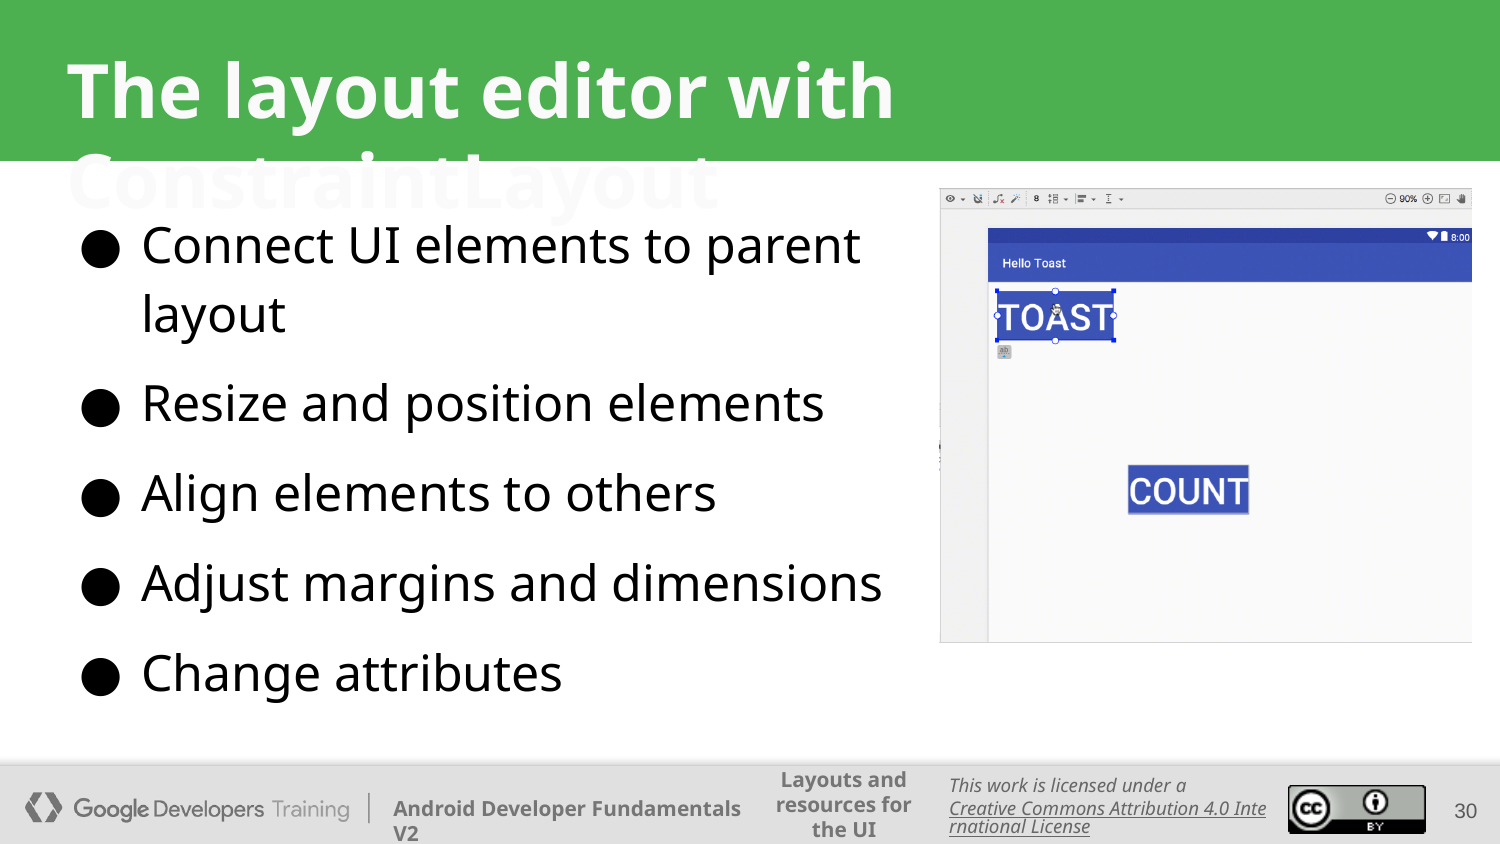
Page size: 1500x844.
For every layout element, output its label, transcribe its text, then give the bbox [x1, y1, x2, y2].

picture [0, 161, 1500, 844]
title The layout editor with ConstraintLayout [51, 28, 1449, 122]
slide_number 30 [1402, 777, 1493, 842]
list Connect UI elements to parent layout Resize and position elements Align elements to others Adjust margins and dimensions Change attributes [51, 189, 928, 712]
